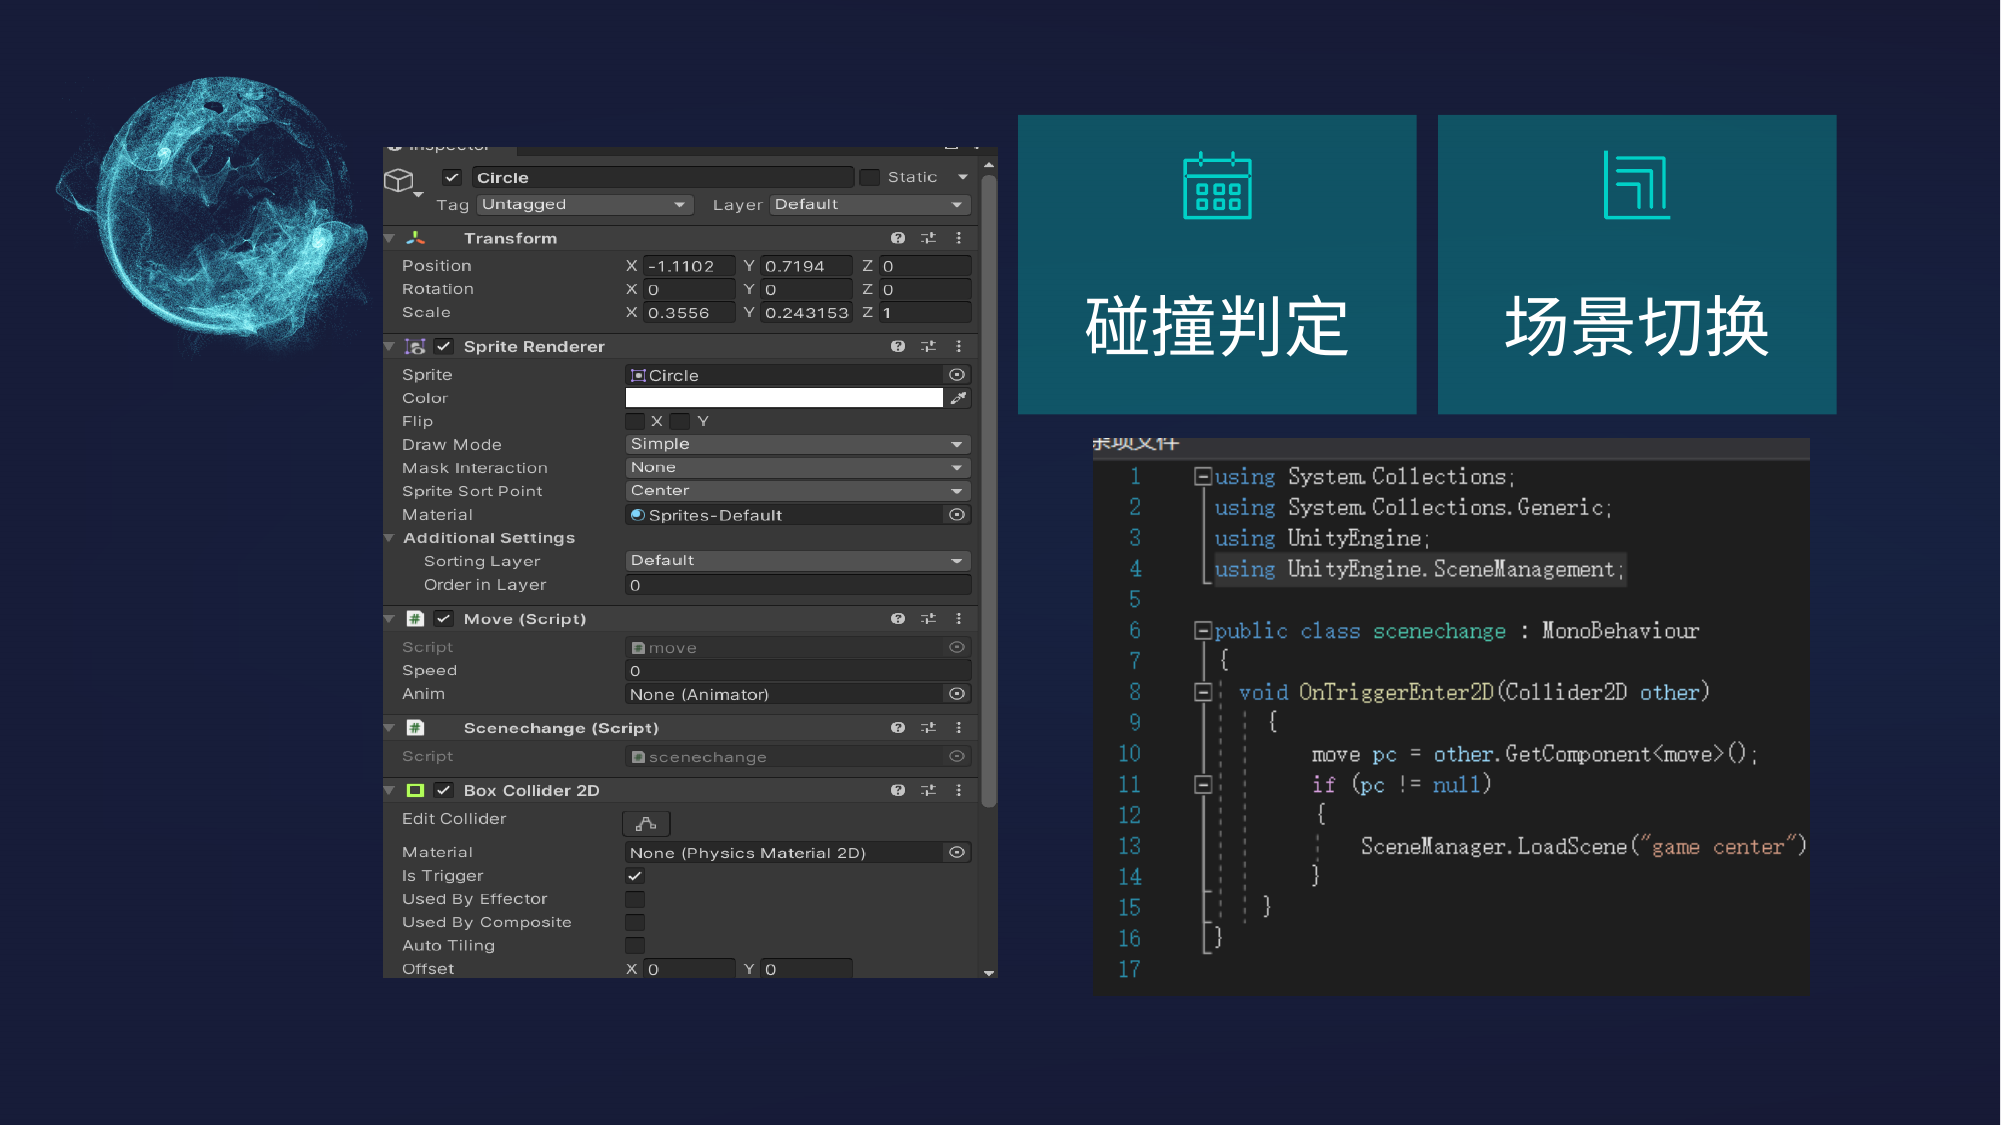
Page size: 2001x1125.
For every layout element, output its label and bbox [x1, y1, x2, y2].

text_box [1018, 114, 1417, 415]
picture [0, 0, 2001, 1125]
text_box [1438, 114, 1837, 415]
